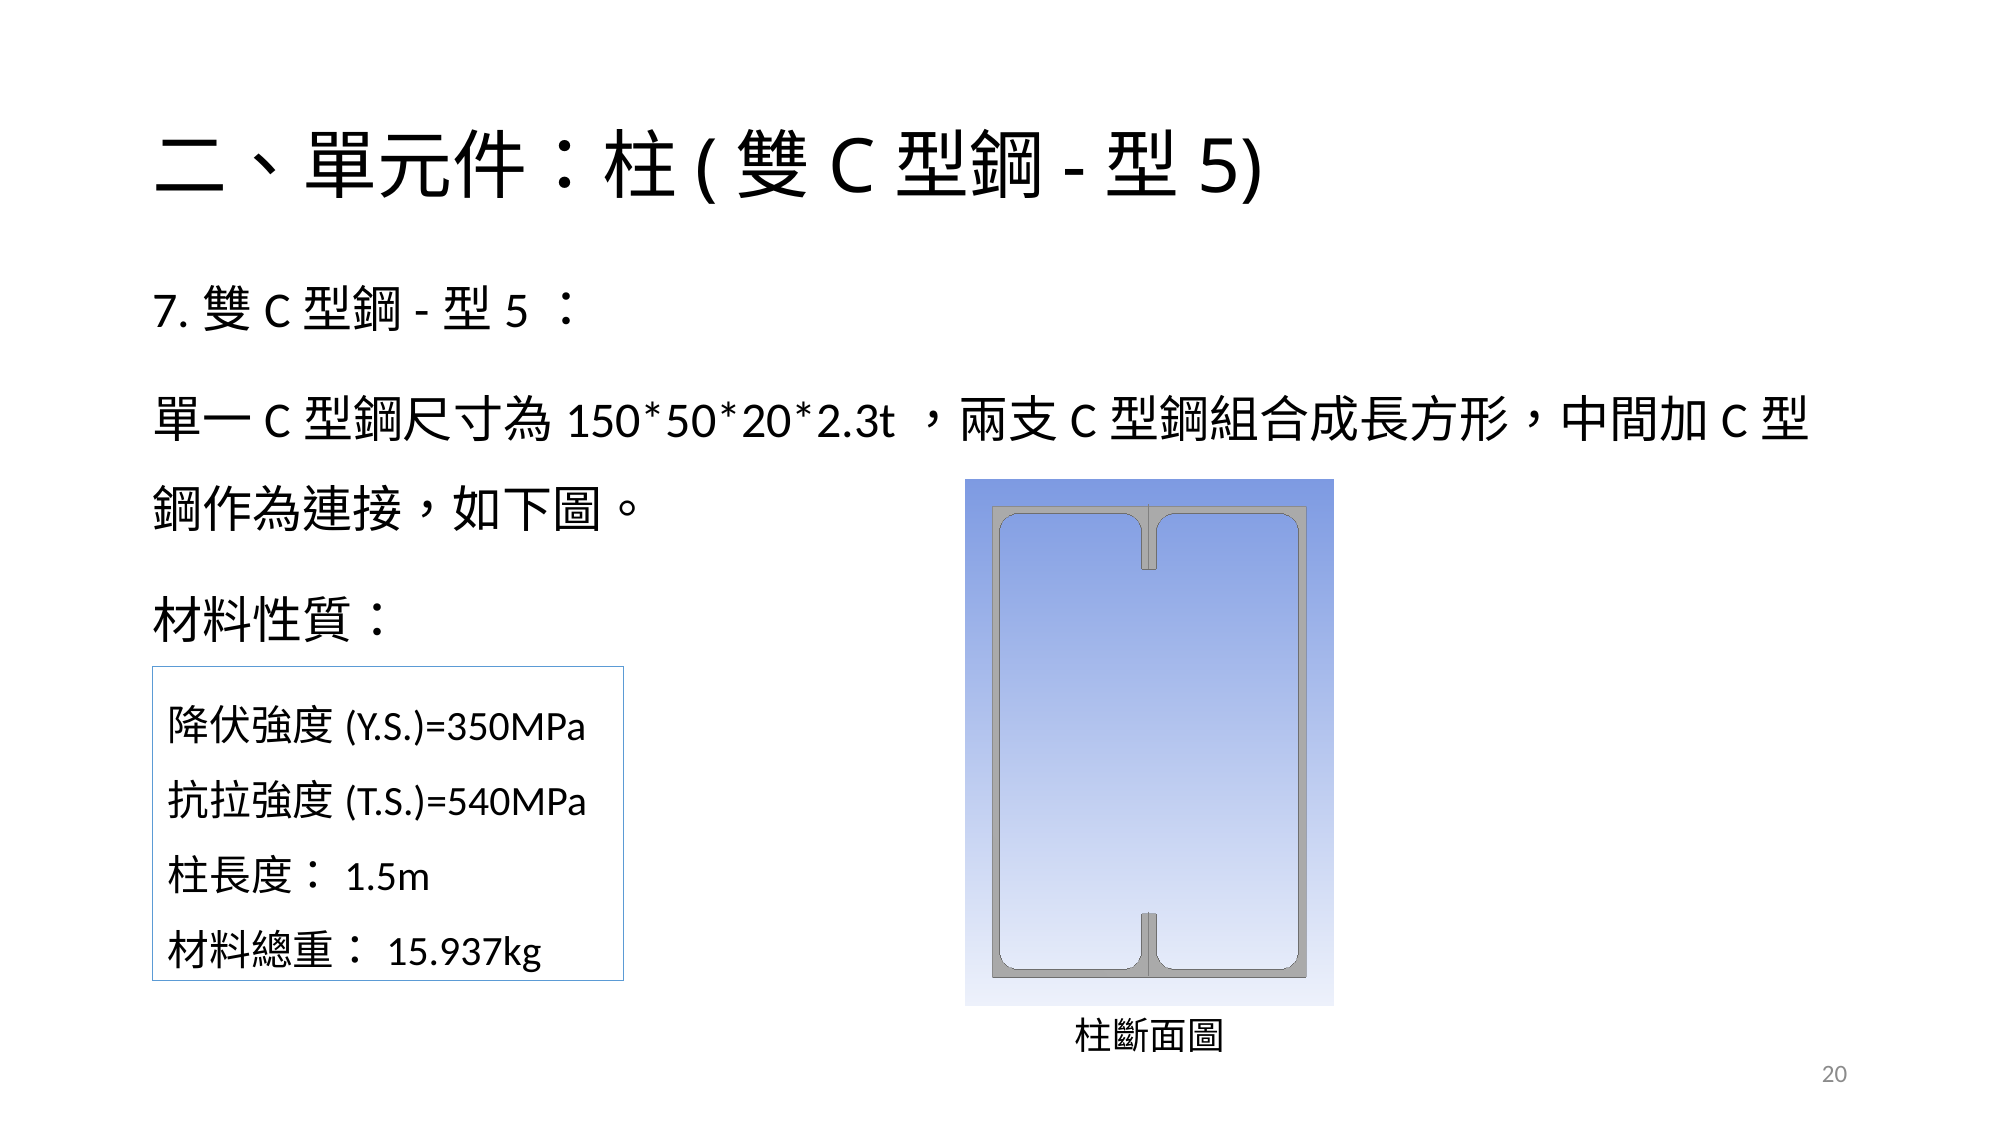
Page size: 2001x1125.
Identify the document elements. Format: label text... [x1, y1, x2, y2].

text_box 降伏強度(Y.S.)=350MPa 抗拉強度(T.S.)=540MPa 柱長度：1.5m 材料總重：15.937kg [152, 666, 624, 981]
title 二、單元件：柱(雙C型鋼-型5) [137, 59, 1863, 239]
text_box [965, 479, 1334, 1006]
text_box 柱斷面圖 [1059, 1006, 1240, 1065]
list 7.雙C型鋼-型5： 單一C型鋼尺寸為150*50*20*2.3t，兩支C型鋼組合成長方形，中間加C型鋼作為連接，如下圖。 材料性質： [137, 239, 1863, 1043]
slide_number 20 [1412, 1042, 1863, 1103]
